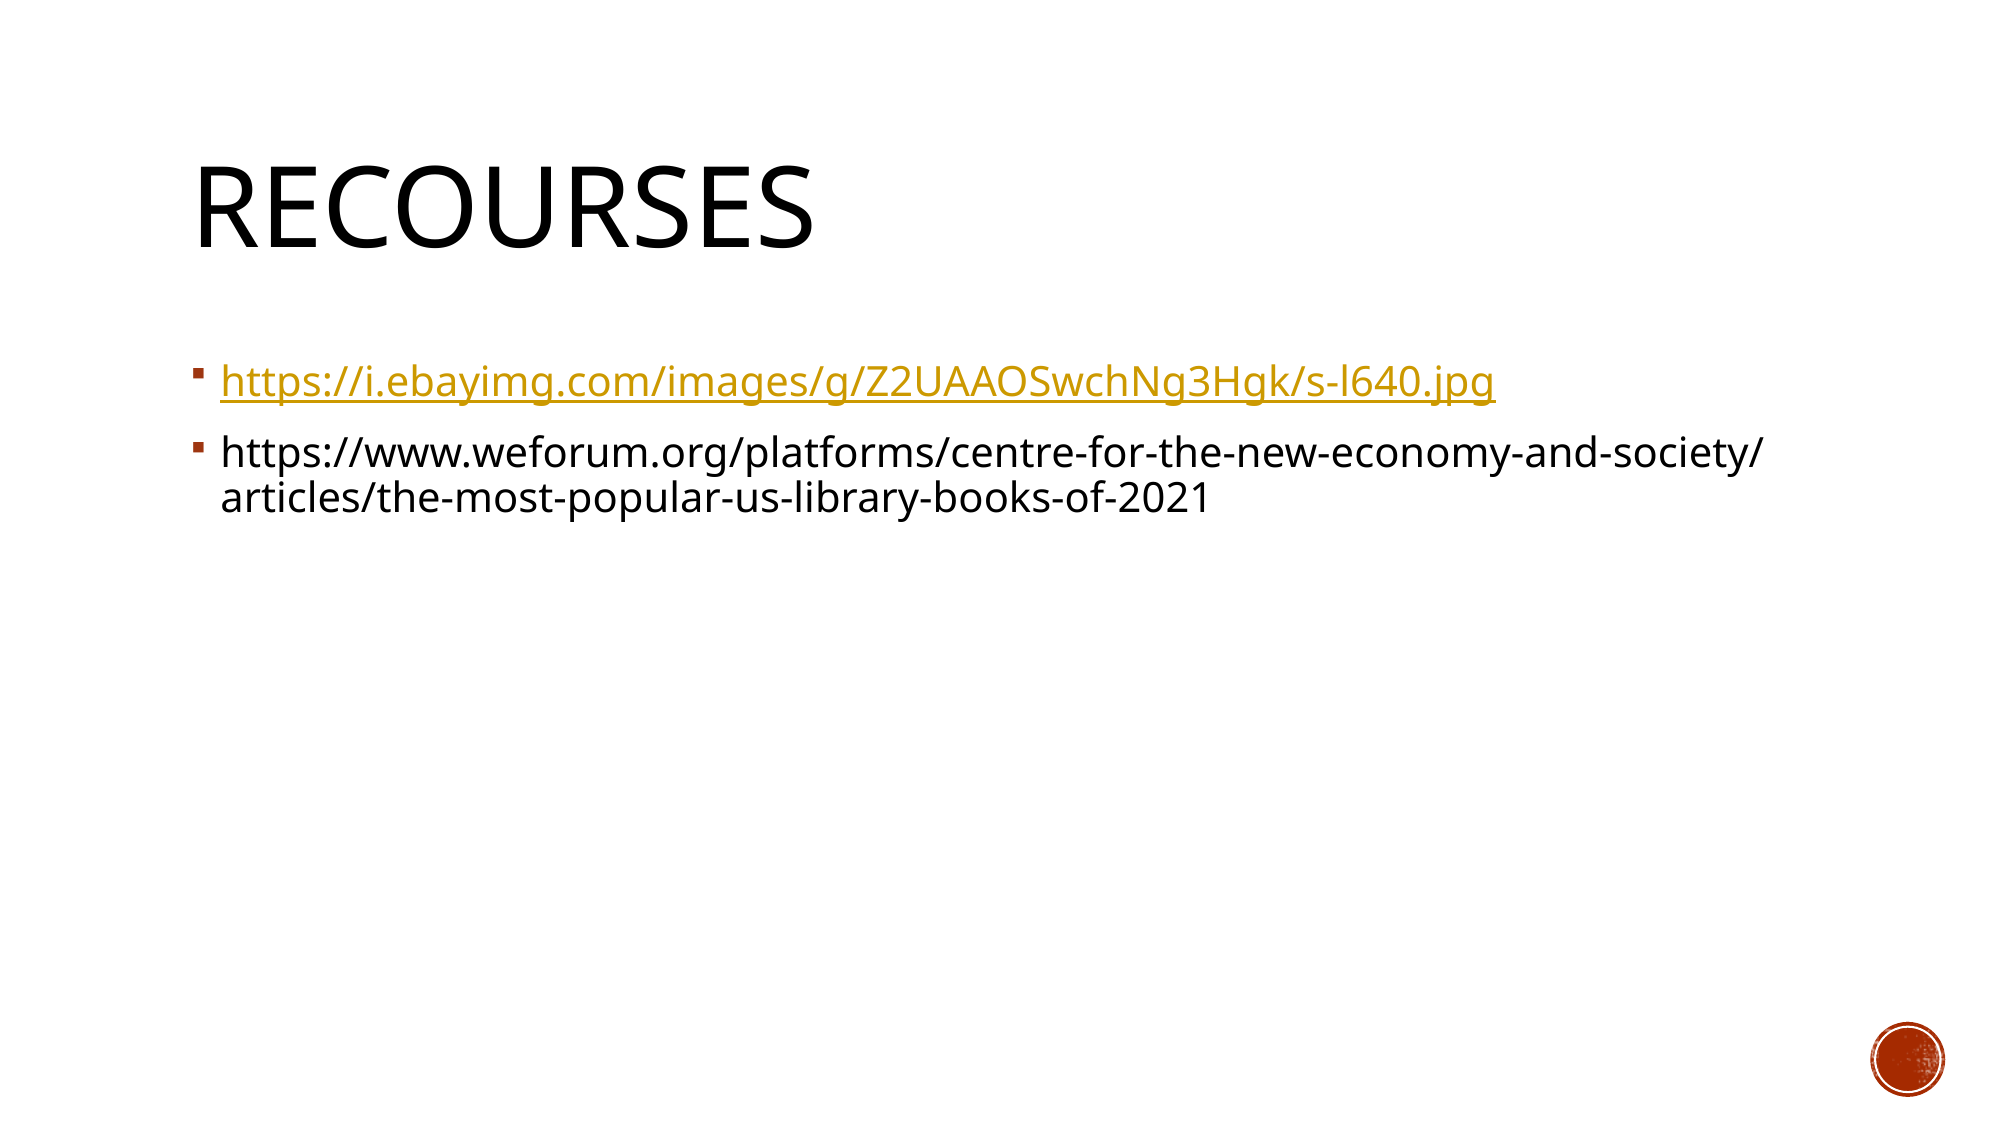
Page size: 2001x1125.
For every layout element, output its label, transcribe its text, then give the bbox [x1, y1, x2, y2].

list https://i.ebayimg.com/images/g/Z2UAAOSwchNg3Hgk/s-l640.jpg https://www.weforum.org/platforms/centre-for-the-new-economy-and-society/articles/the-most-popular-us-library-books-of-2021 [175, 348, 1826, 1013]
title recourses [175, 79, 1826, 344]
